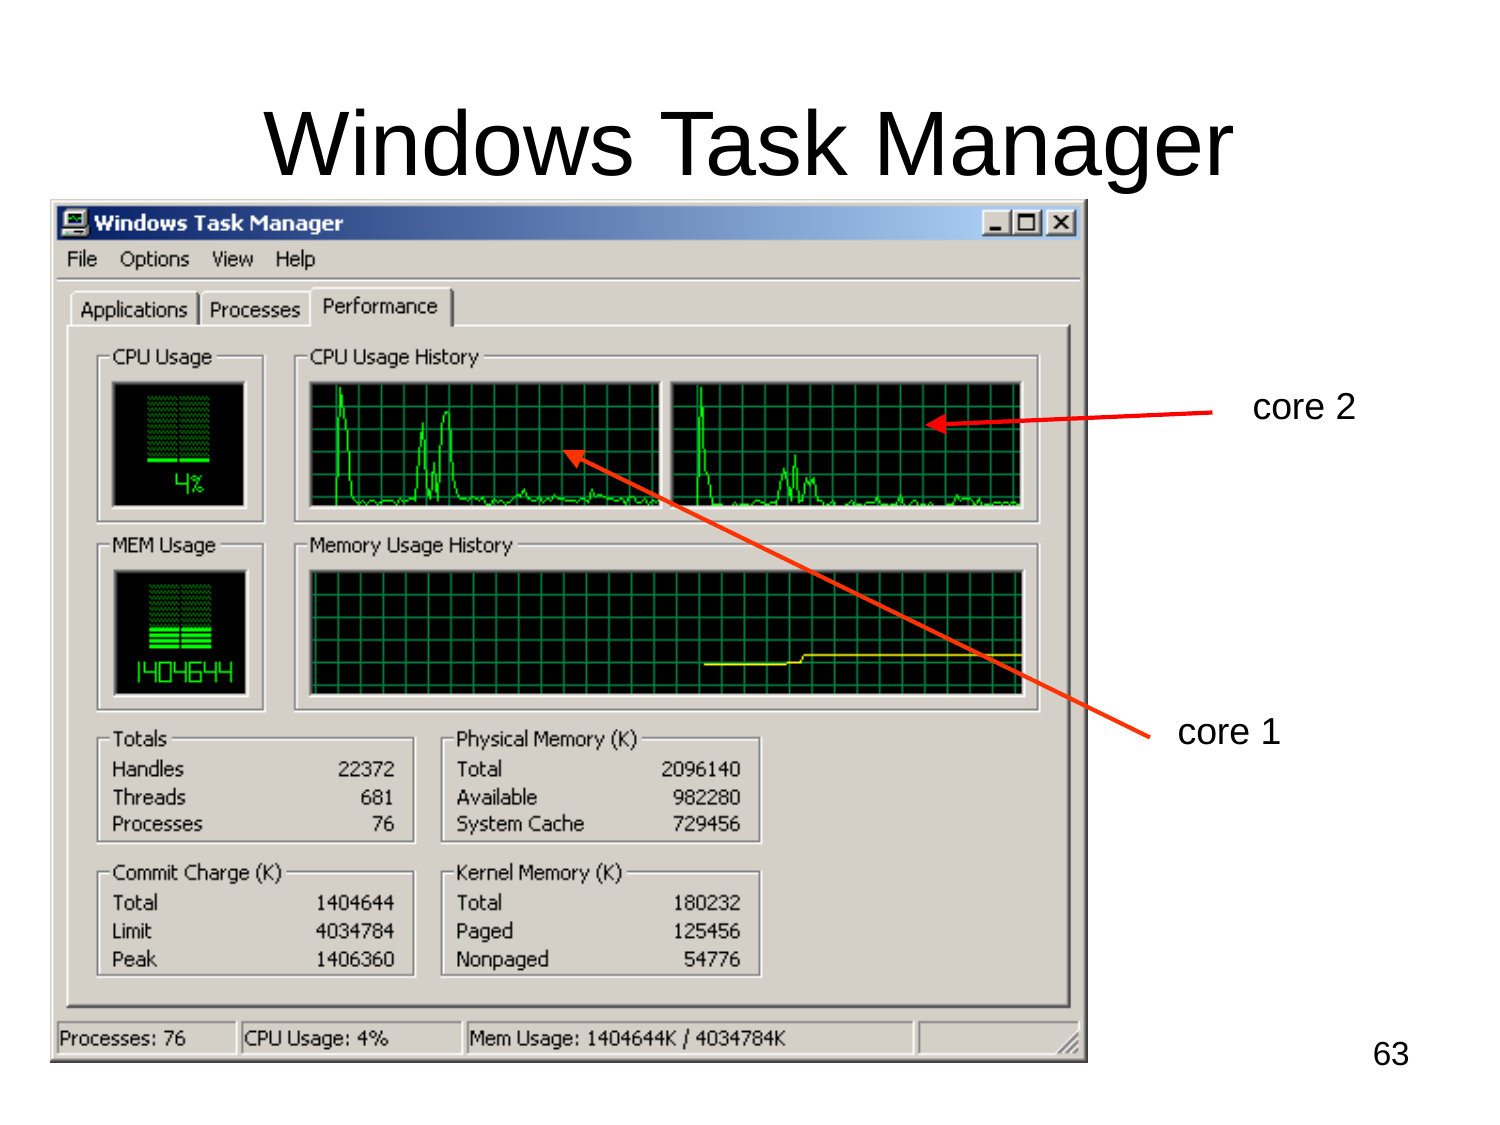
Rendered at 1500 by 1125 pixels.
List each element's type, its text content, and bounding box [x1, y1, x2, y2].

text_box core 2 [1237, 374, 1372, 435]
title Windows Task Manager [74, 44, 1426, 233]
text_box core 1 [1162, 699, 1297, 760]
slide_number 63 [1074, 1024, 1426, 1103]
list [49, 199, 1088, 1064]
